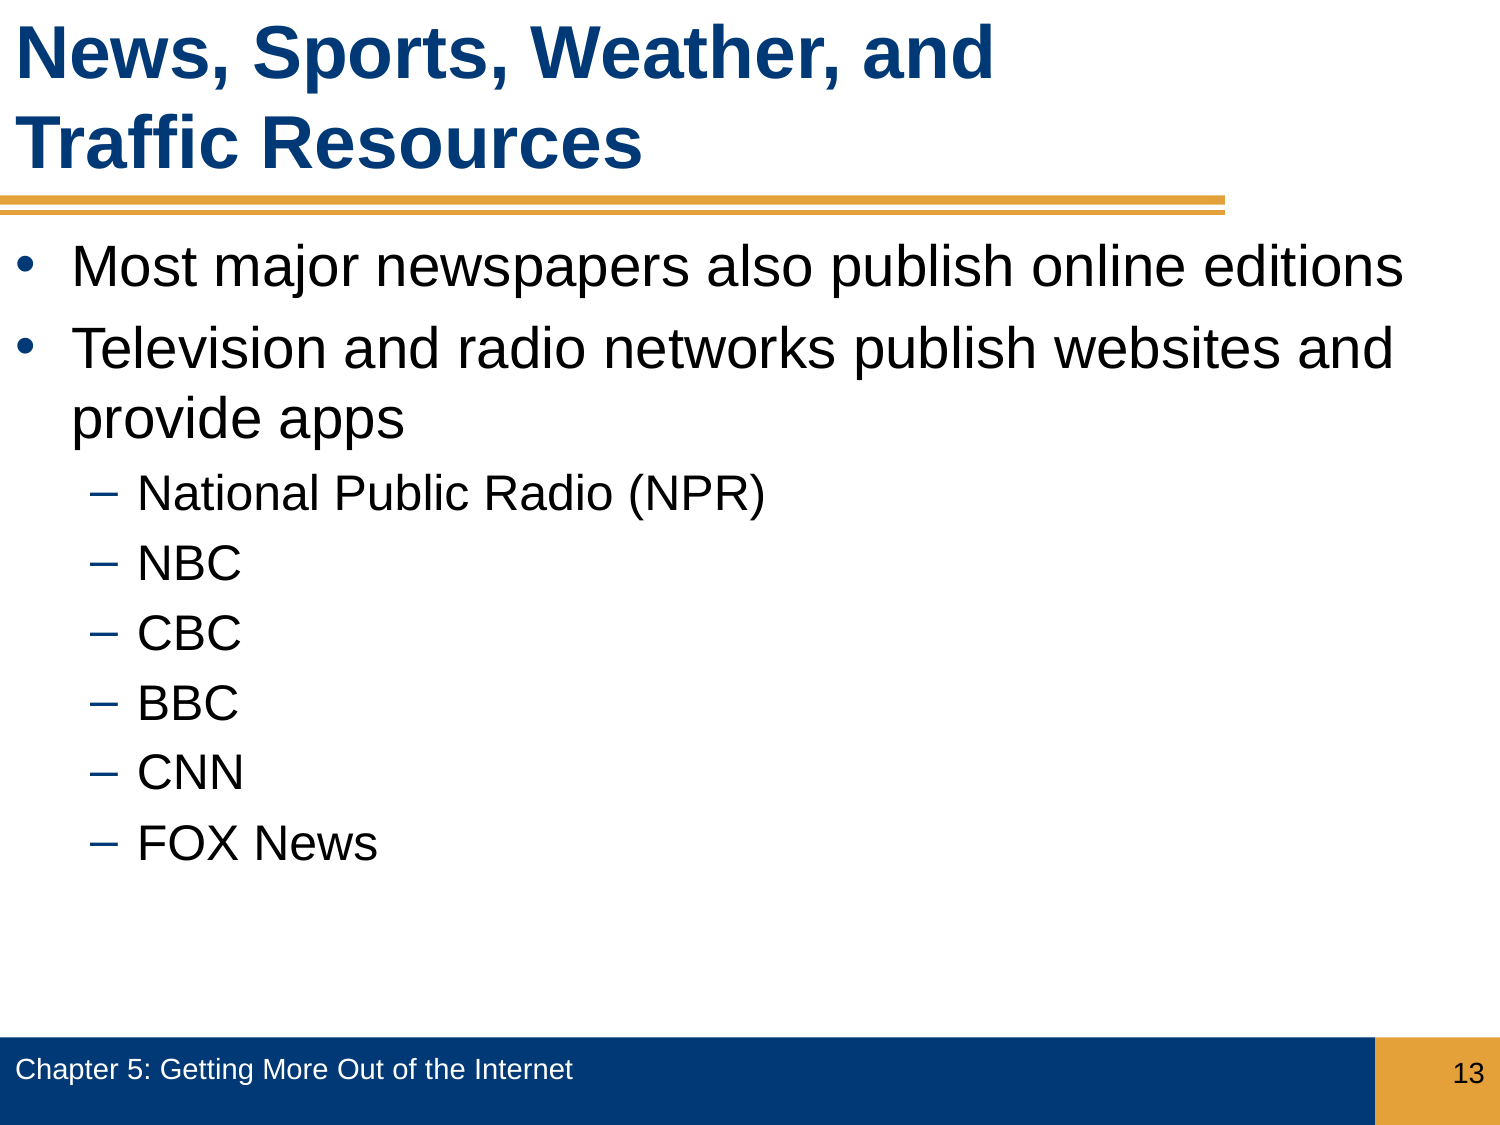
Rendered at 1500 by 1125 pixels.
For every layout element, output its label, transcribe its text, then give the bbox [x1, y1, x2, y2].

footer Chapter 5: Getting More Out of the Internet [0, 1042, 626, 1125]
list Most major newspapers also publish online editions Television and radio networks publish websites and provide apps National Public Radio (NPR) NBC CBC BBC CNN FOX News [0, 220, 1476, 1026]
slide_number 13 [1374, 1046, 1500, 1125]
title News, Sports, Weather, and Traffic Resources [0, 0, 1226, 188]
